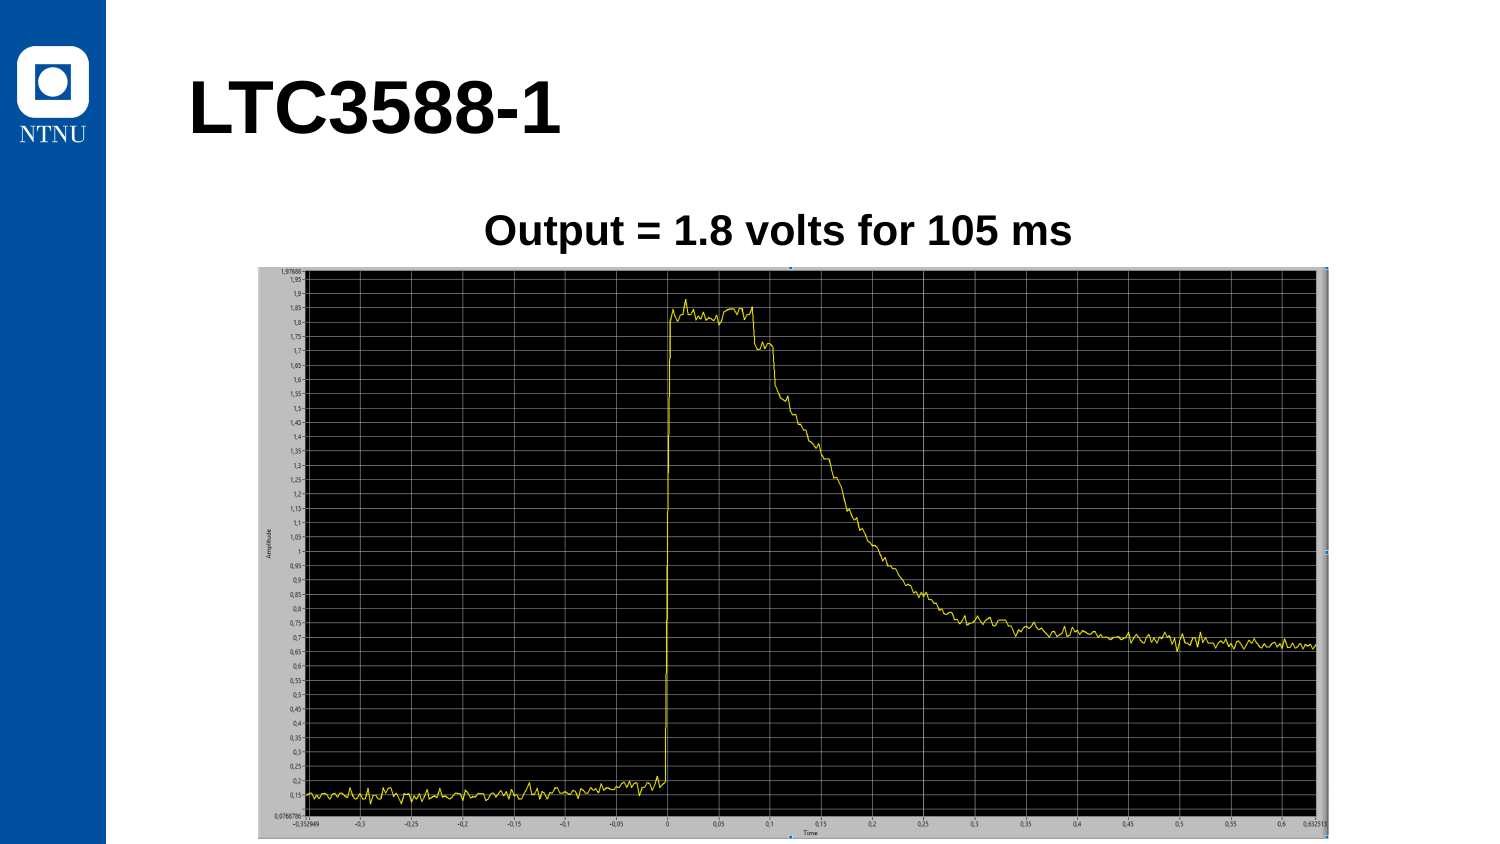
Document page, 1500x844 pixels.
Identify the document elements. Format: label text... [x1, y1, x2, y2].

title LTC3588-1 [173, 33, 1389, 175]
picture [258, 267, 1329, 839]
picture [0, 0, 106, 844]
list Output = 1.8 volts for 105 ms [468, 182, 1094, 262]
